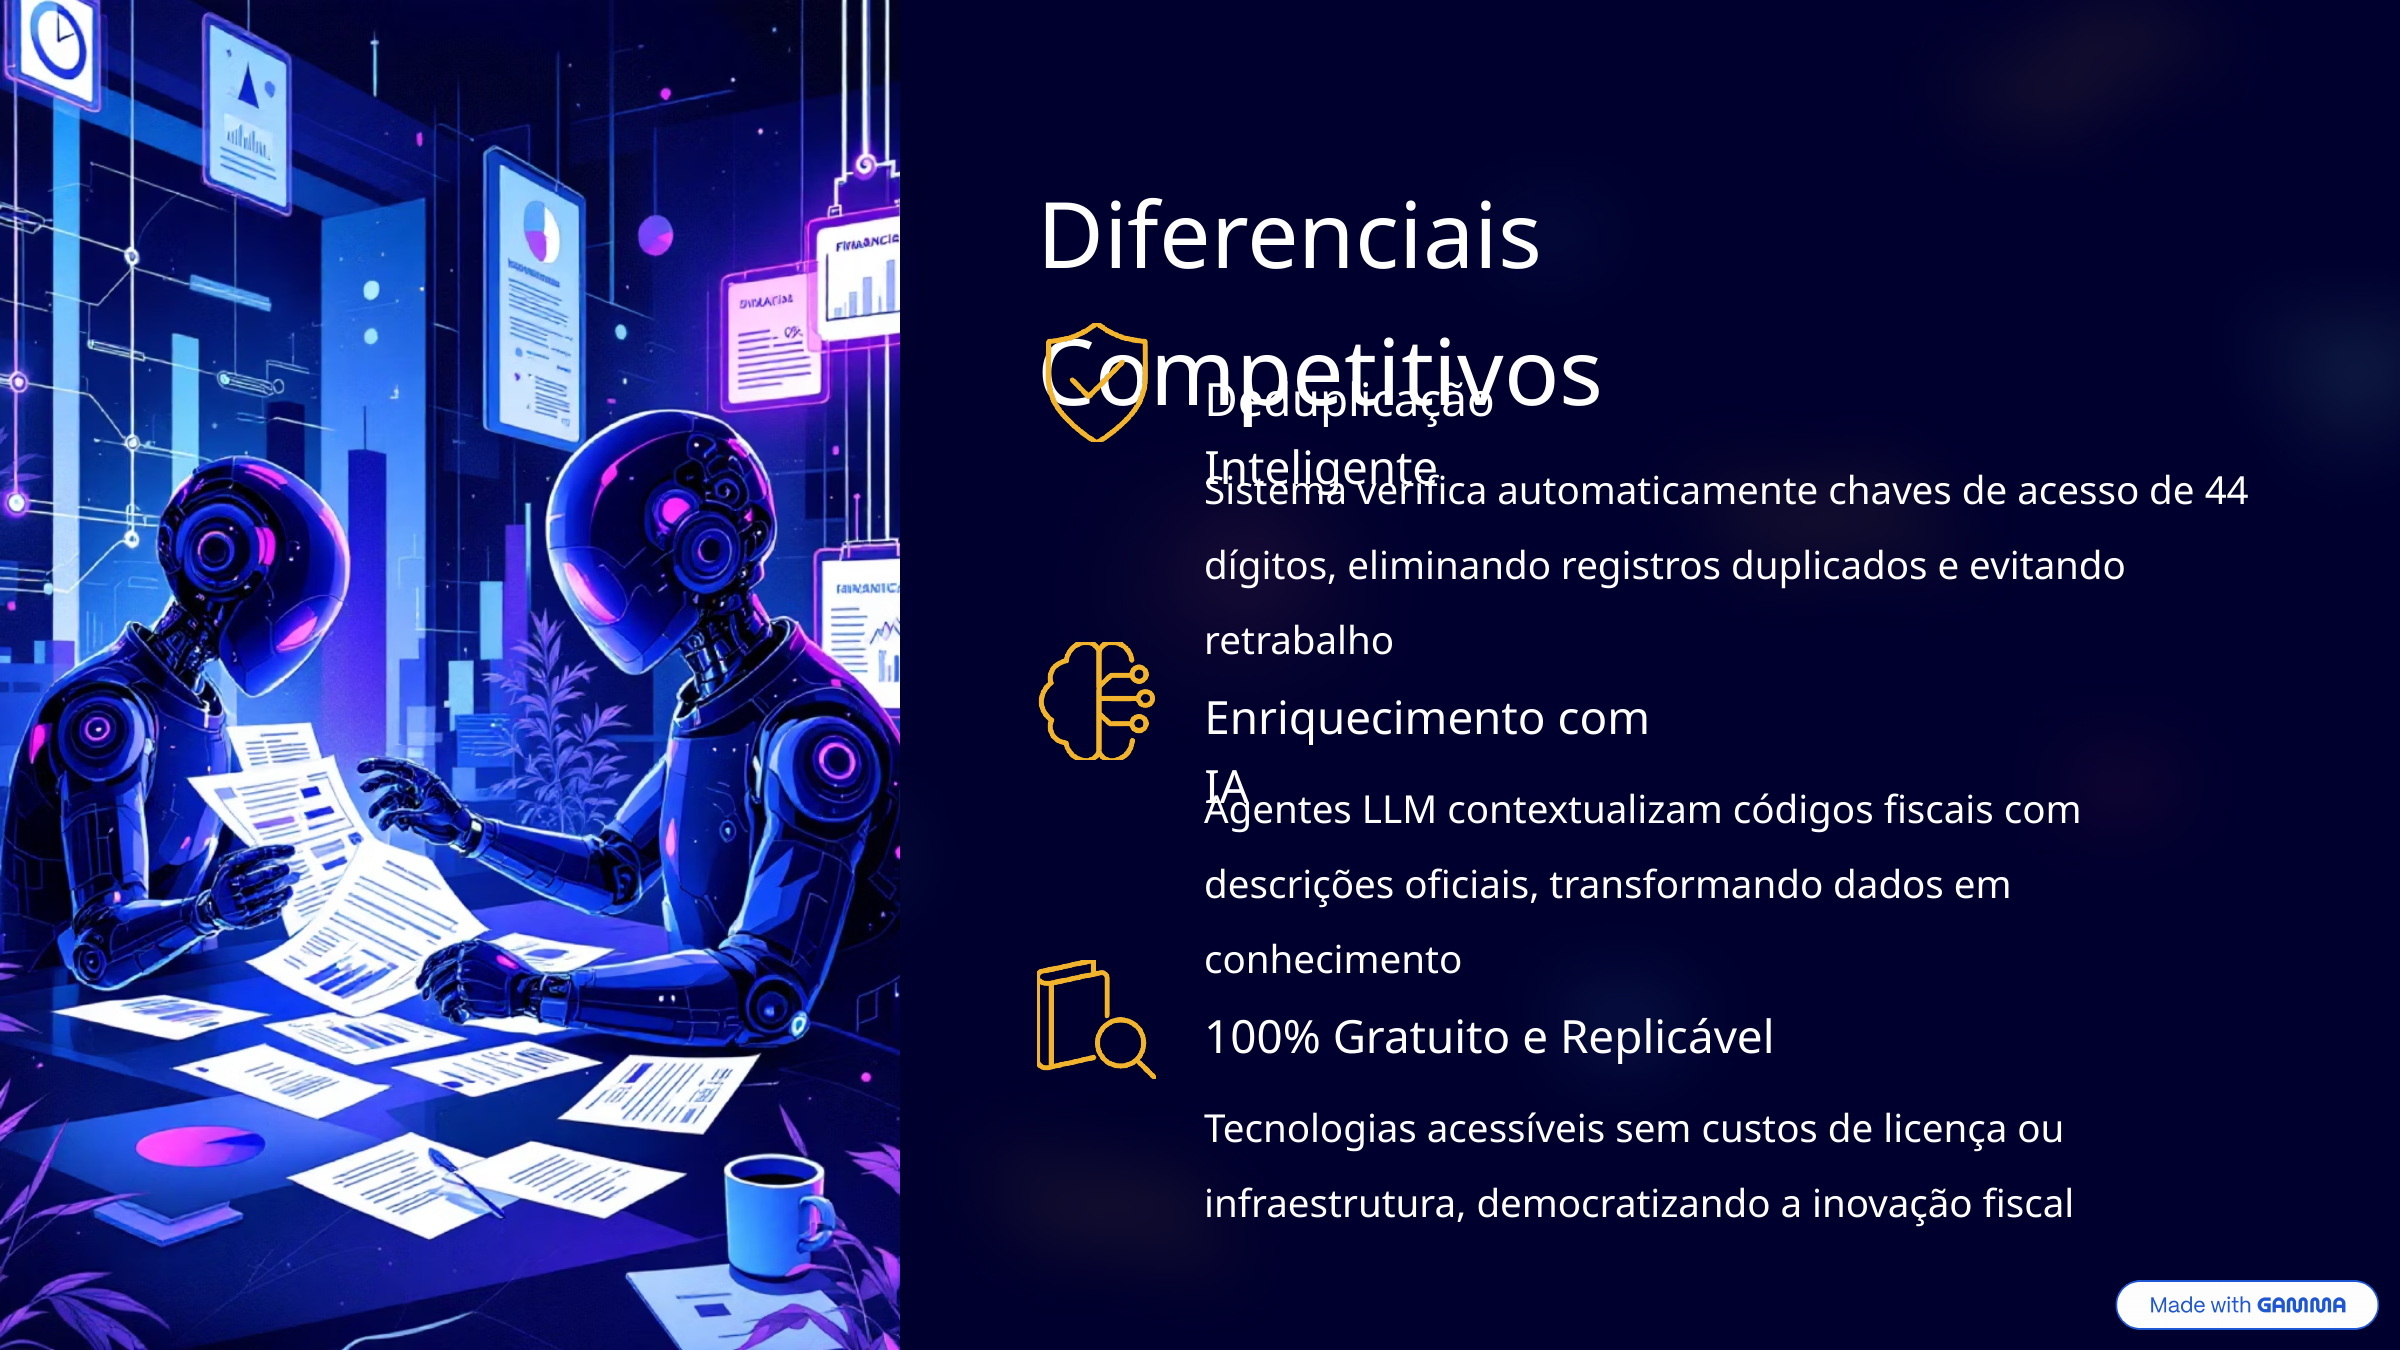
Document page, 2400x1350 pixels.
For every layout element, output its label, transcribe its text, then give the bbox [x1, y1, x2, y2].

text_box Tecnologias acessíveis sem custos de licença ou infraestrutura, democratizando a inovação fiscal [1204, 1075, 2263, 1201]
text_box Deduplicação Inteligente [1204, 356, 1727, 415]
text_box 100% Gratuito e Replicável [1204, 993, 1782, 1052]
picture [1037, 641, 1156, 761]
text_box Sistema verifica automaticamente chaves de acesso de 44 dígitos, eliminando registros duplicados e evitando retrabalho [1204, 437, 2263, 564]
picture [1037, 323, 1156, 442]
picture [1037, 960, 1156, 1079]
picture [0, 0, 901, 1350]
text_box Agentes LLM contextualizam códigos fiscais com descrições oficiais, transformando dados em conhecimento [1204, 756, 2263, 883]
picture [2106, 1271, 2389, 1339]
text_box Diferenciais Competitivos [1037, 149, 2107, 265]
text_box Enriquecimento com IA [1204, 675, 1690, 733]
